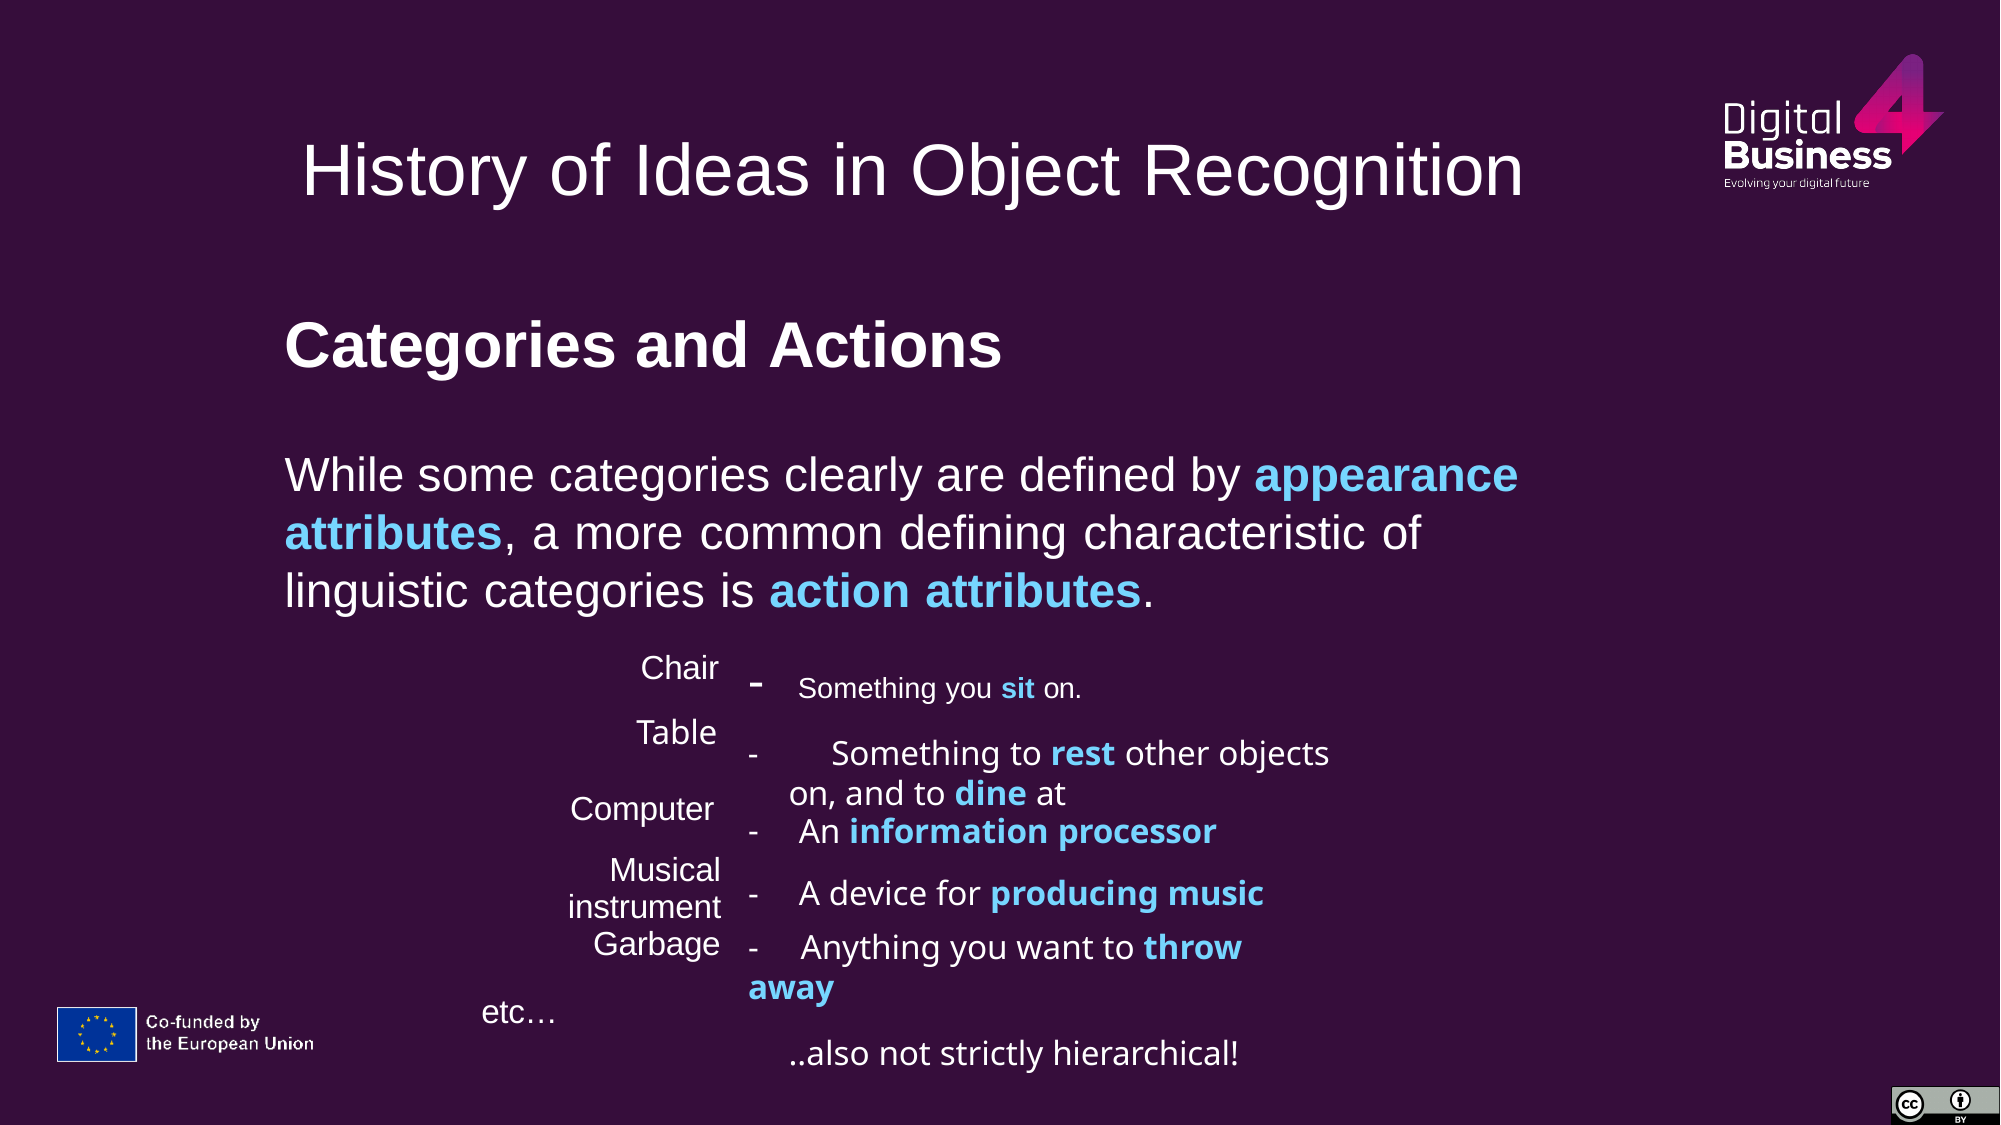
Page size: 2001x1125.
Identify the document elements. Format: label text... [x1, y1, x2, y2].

text_box Chair Table [634, 644, 722, 751]
text_box Computer Musical instrument Garbage [559, 763, 722, 963]
picture [1725, 54, 1945, 189]
picture [54, 1004, 324, 1065]
text_box Categories and Actions While some categories clearly are defined by appearance attributes, a more common defining characteristic of linguistic categories is action attributes. [282, 301, 1528, 618]
text_box etc… [479, 987, 564, 1030]
picture [1891, 1086, 2000, 1125]
text_box Something you sit on. Something to rest other objects on, and to dine at An information processor A device for producing music [746, 624, 1338, 913]
text_box History of Ideas in Object Recognition [276, 87, 1562, 211]
text_box - Anything you want to throw away ..also not strictly hierarchical! [746, 924, 1311, 1073]
